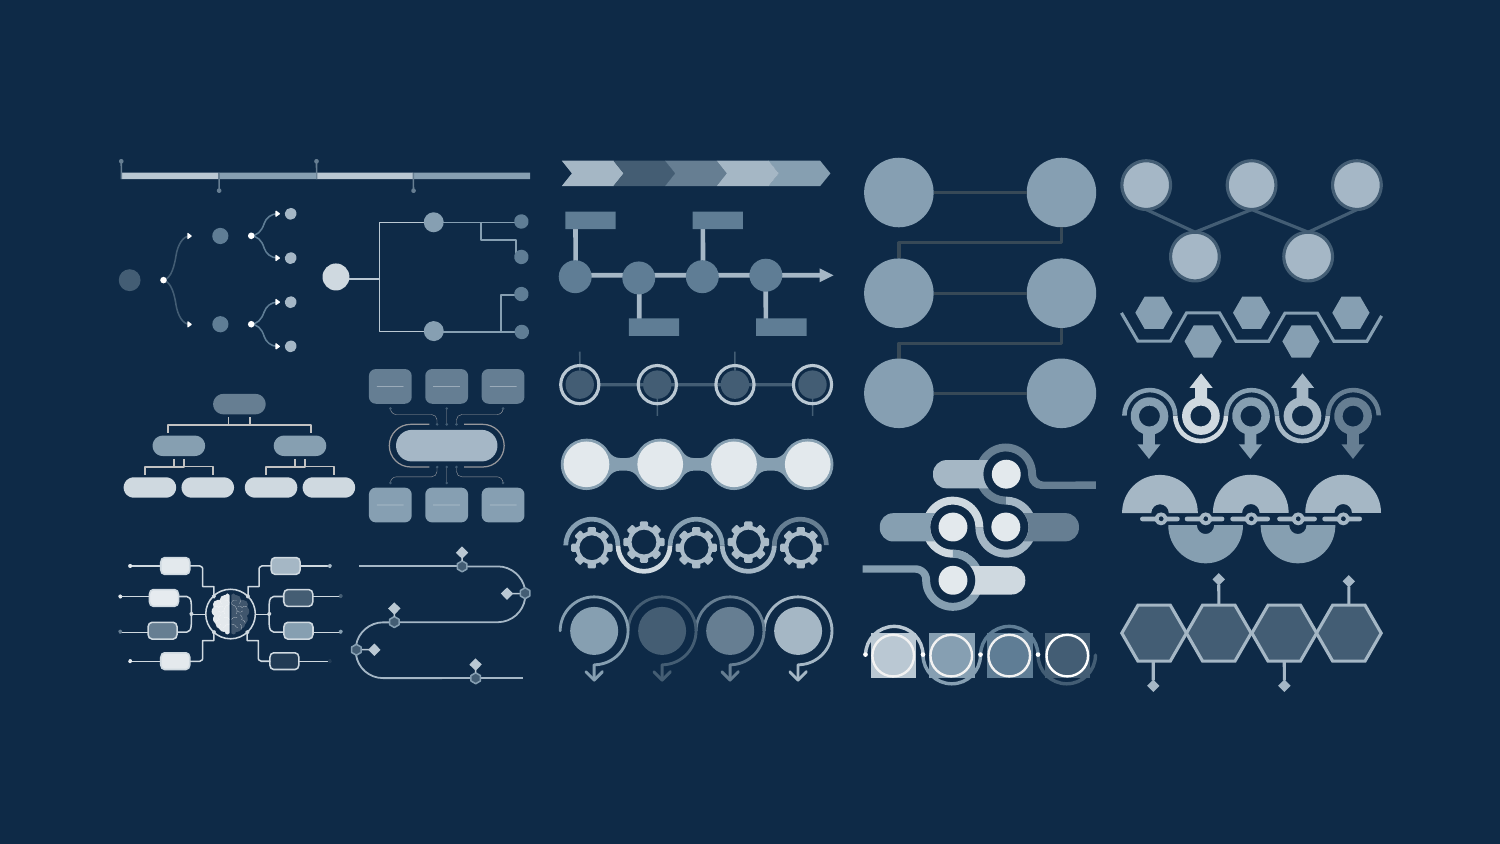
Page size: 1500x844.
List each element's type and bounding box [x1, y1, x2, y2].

text_box [1121, 296, 1382, 358]
text_box [118, 557, 343, 670]
text_box [118, 158, 531, 194]
text_box [560, 351, 832, 417]
text_box [1121, 160, 1382, 282]
text_box [563, 516, 830, 574]
text_box [558, 211, 834, 337]
text_box [123, 393, 356, 498]
text_box [558, 595, 834, 682]
text_box [351, 552, 531, 684]
text_box [862, 626, 1096, 685]
text_box [863, 157, 1097, 429]
text_box [1121, 373, 1382, 460]
text_box [1121, 579, 1382, 687]
text_box [862, 443, 1096, 612]
text_box [558, 438, 834, 491]
text_box [368, 368, 525, 523]
text_box [118, 207, 298, 353]
text_box [322, 212, 530, 342]
text_box [1121, 474, 1382, 564]
text_box [561, 160, 831, 187]
